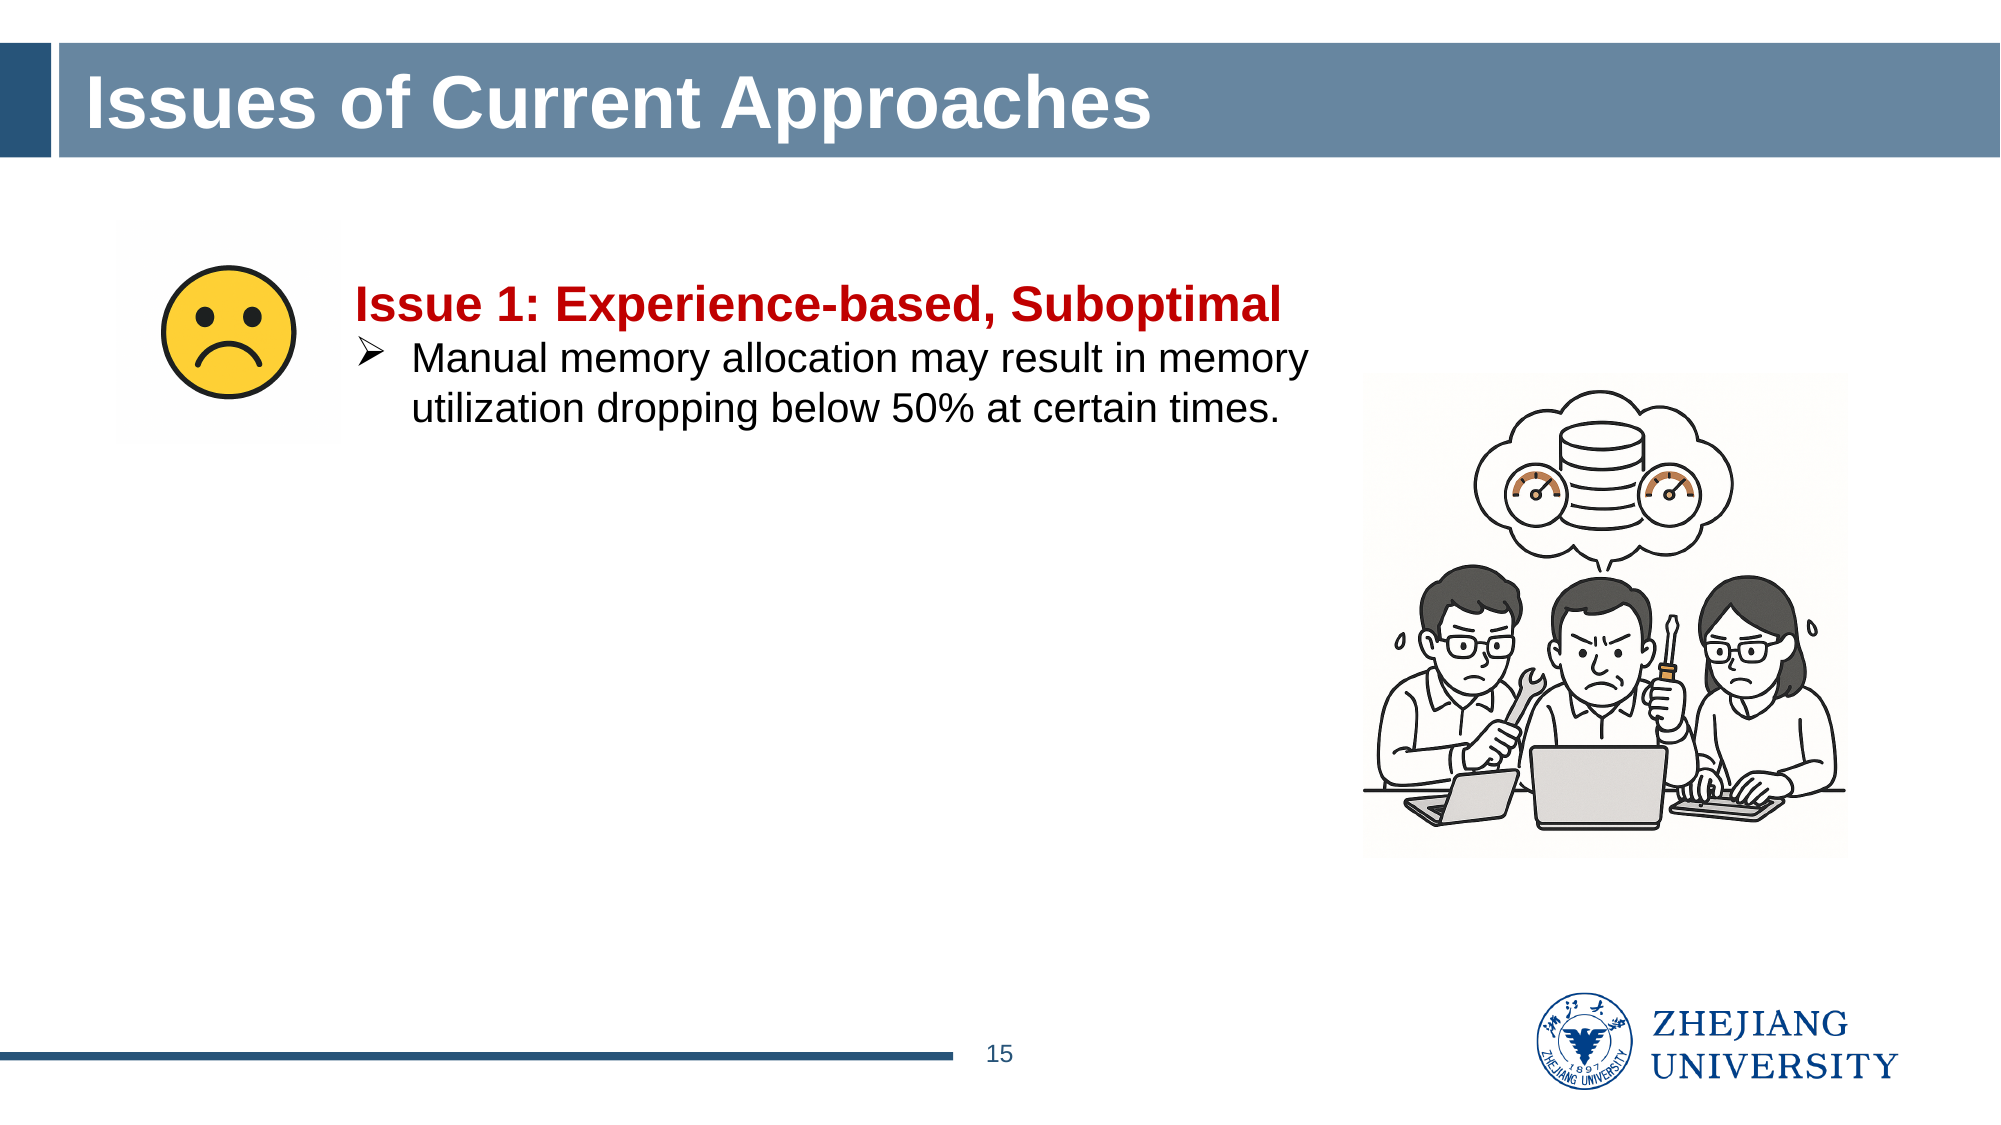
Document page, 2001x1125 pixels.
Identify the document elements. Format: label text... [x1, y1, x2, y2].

picture [116, 220, 341, 444]
picture [1363, 373, 1848, 858]
picture [1524, 981, 1913, 1103]
text_box Issue 1: Experience-based, Suboptimal Manual memory allocation may result in memory utilization dropping below 50% at certain times. [340, 263, 1392, 559]
title Issues of Current Approaches [70, 0, 1796, 213]
